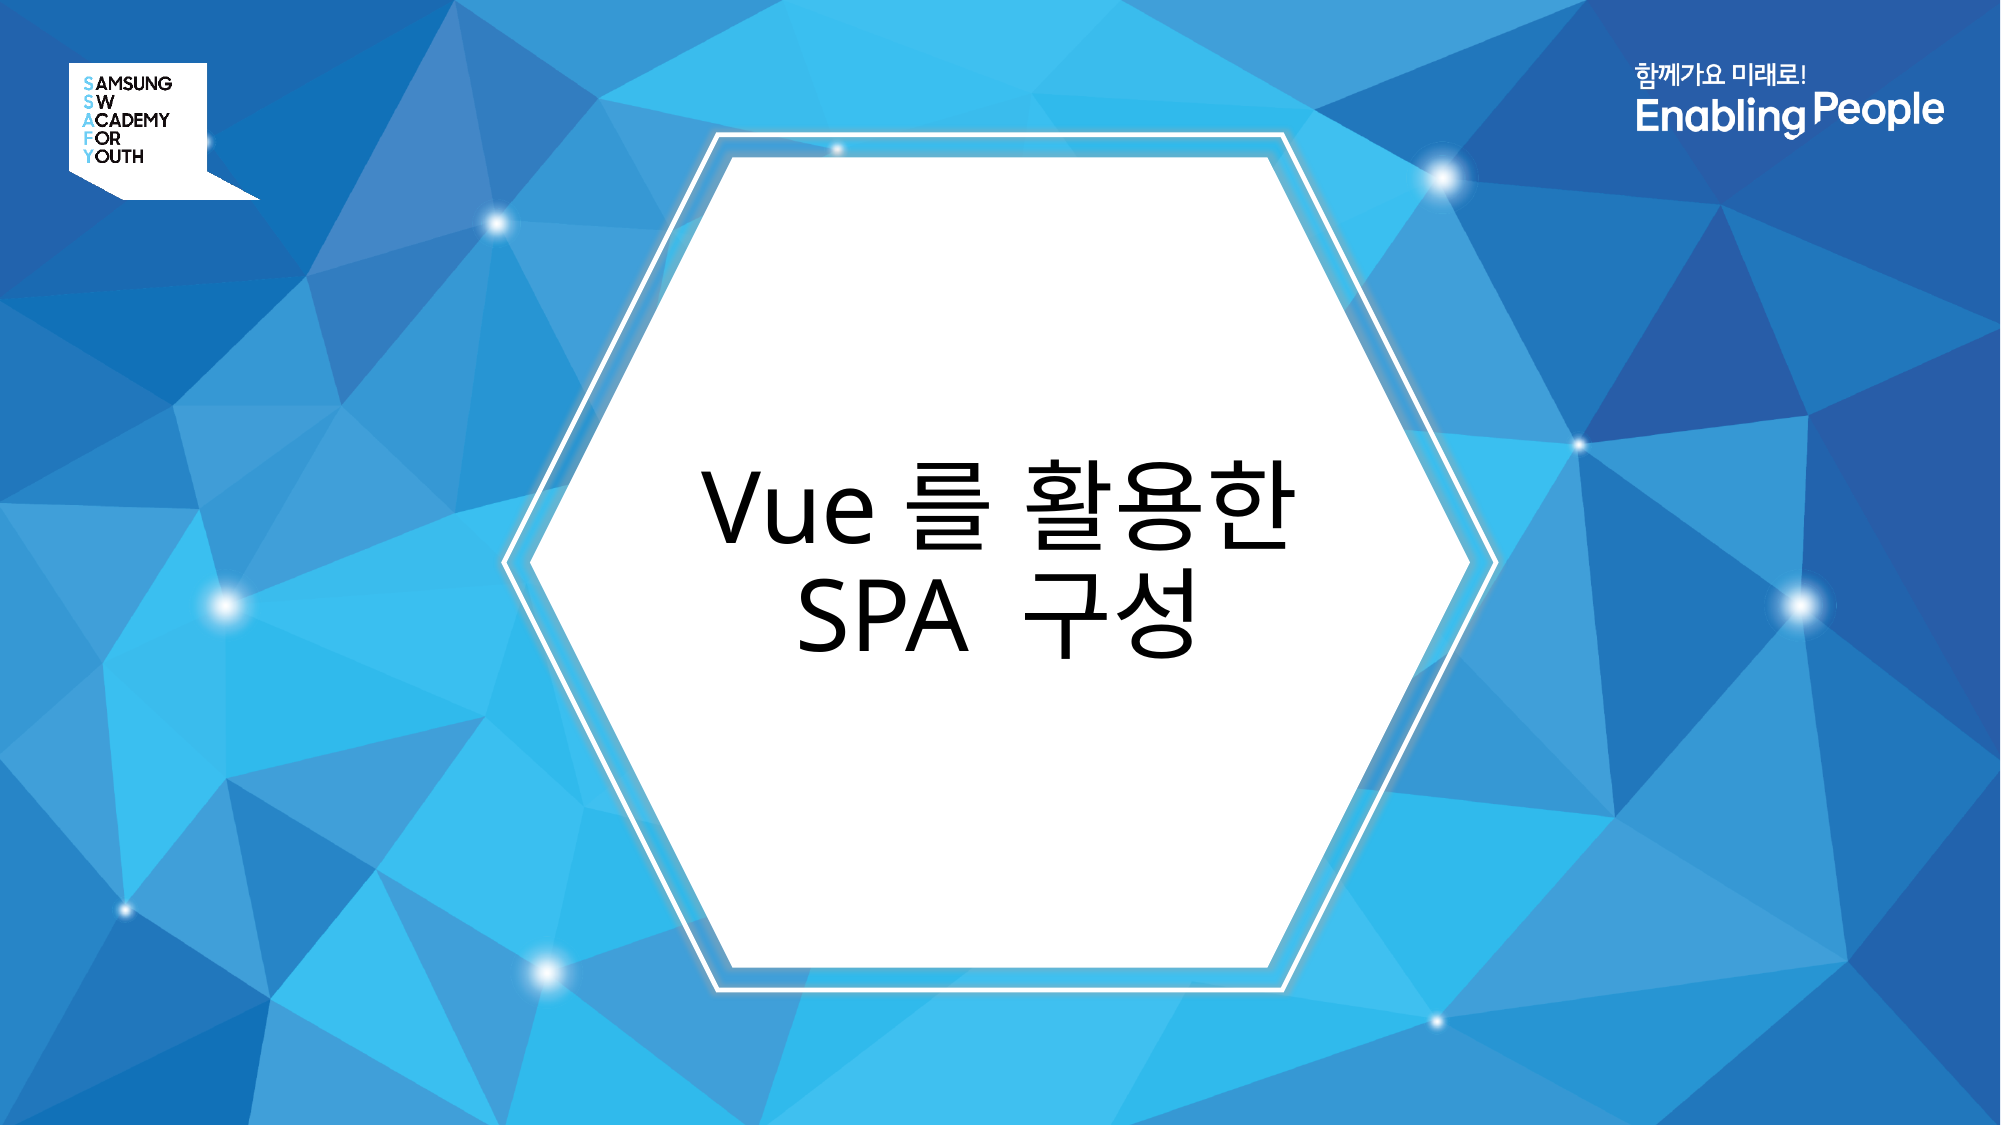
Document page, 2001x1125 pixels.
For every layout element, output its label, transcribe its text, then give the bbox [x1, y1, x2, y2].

picture [0, 0, 2001, 1125]
title Vue를 활용한 SPA 구성 [540, 481, 1460, 650]
